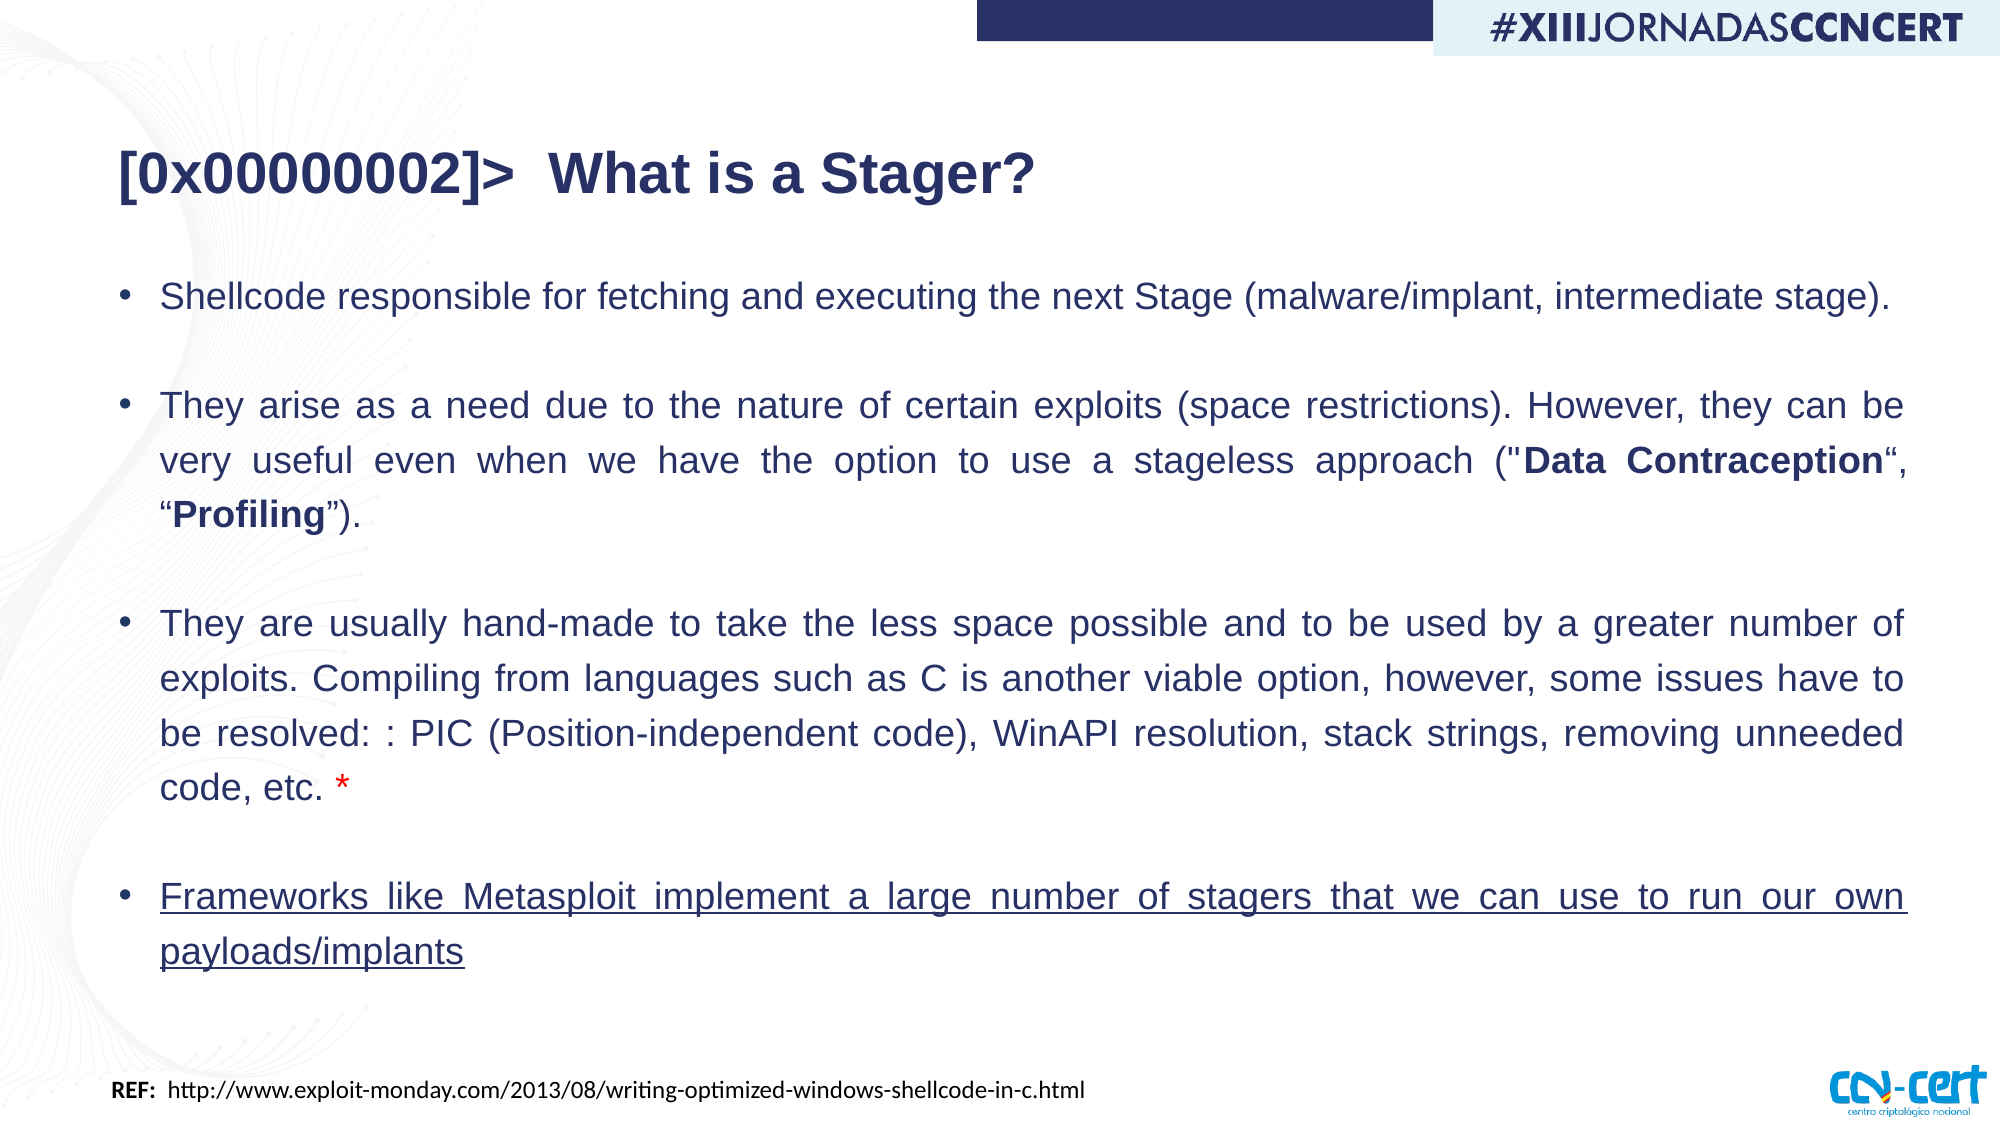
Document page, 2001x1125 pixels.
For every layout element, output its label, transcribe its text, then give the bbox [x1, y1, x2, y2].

list Shellcode responsible for fetching and executing the next Stage (malware/implant, intermediate stage). They arise as a need due to the nature of certain exploits (space restrictions). However, they can be very useful even when we have the option to use a stageless approach ("Data Contraception“, “Profiling”). They are usually hand-made to take the less space possible and to be used by a greater number of exploits. Compiling from languages such as C is another viable option, however, some issues have to be resolved: : PIC (Position-independent code), WinAPI resolution, stack strings, removing unneeded code, etc. * Frameworks like Metasploit implement a large number of stagers that we can use to run our own payloads/implants [107, 256, 1920, 1041]
picture [1980, 1065, 1987, 1071]
text_box REF: http://www.exploit-monday.com/2013/08/writing-optimized-windows-shellcode-in-c.html [96, 1066, 1556, 1111]
title [0x00000002]> What is a Stager? [107, 142, 1920, 207]
picture [1490, 4, 1982, 42]
picture [1937, 1086, 1951, 1095]
picture [1830, 1065, 1987, 1117]
